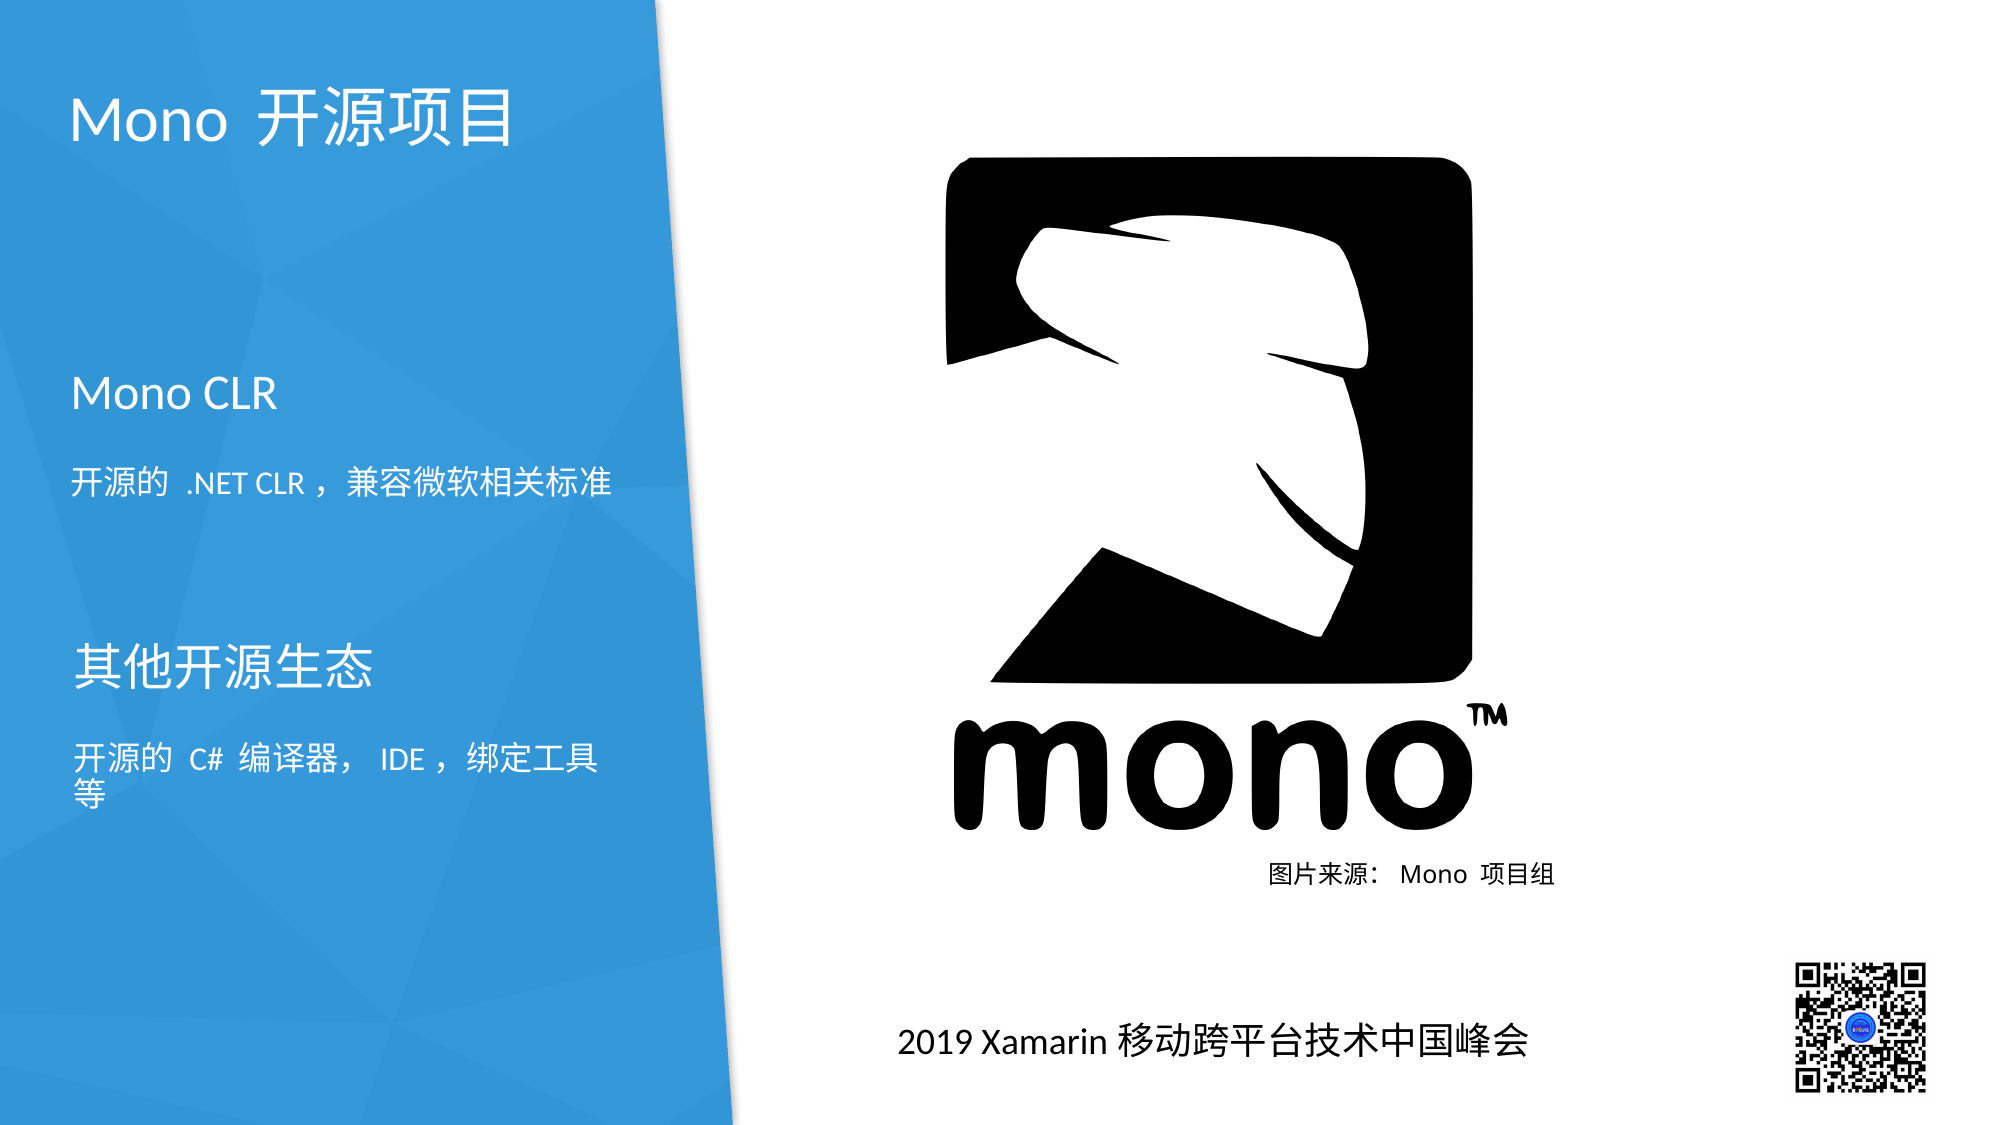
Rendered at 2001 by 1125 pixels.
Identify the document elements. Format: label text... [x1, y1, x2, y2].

picture [940, 154, 1509, 830]
list 开源的 C# 编译器，IDE，绑定工具等 [59, 734, 645, 830]
text_box 图片来源：Mono 项目组 [1253, 850, 1571, 896]
list 开源的 .NET CLR，兼容微软相关标准 [55, 458, 645, 553]
picture [1785, 952, 1936, 1103]
list 其他开源生态 [59, 635, 532, 715]
list Mono 开源项目 [53, 76, 578, 195]
list Mono CLR [55, 358, 528, 438]
